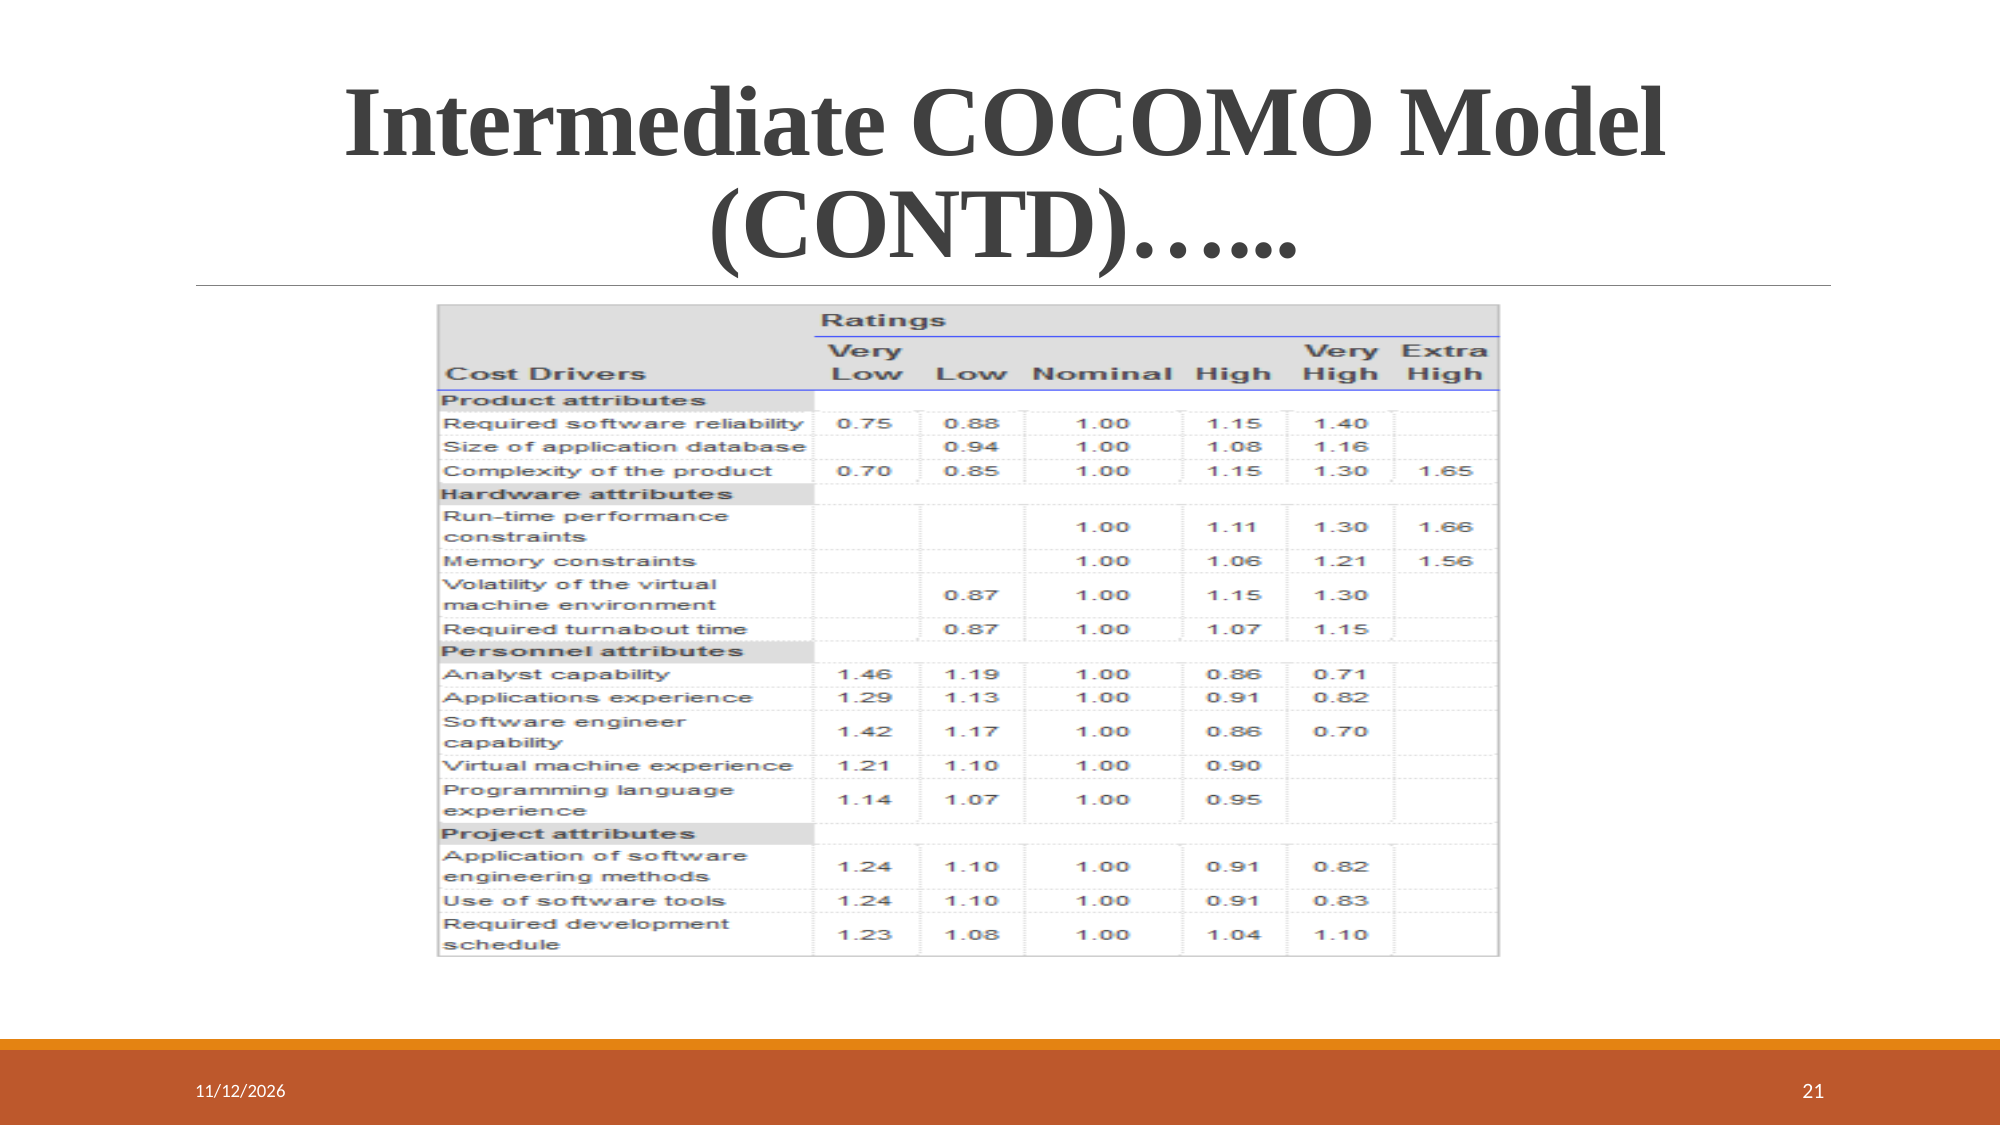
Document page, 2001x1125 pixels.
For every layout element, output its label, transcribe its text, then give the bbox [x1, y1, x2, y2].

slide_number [180, 1059, 586, 1120]
slide_number 21 [1624, 1059, 1840, 1120]
title Intermediate COCOMO Model (CONTD)…... [180, 47, 1830, 285]
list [402, 302, 1542, 964]
